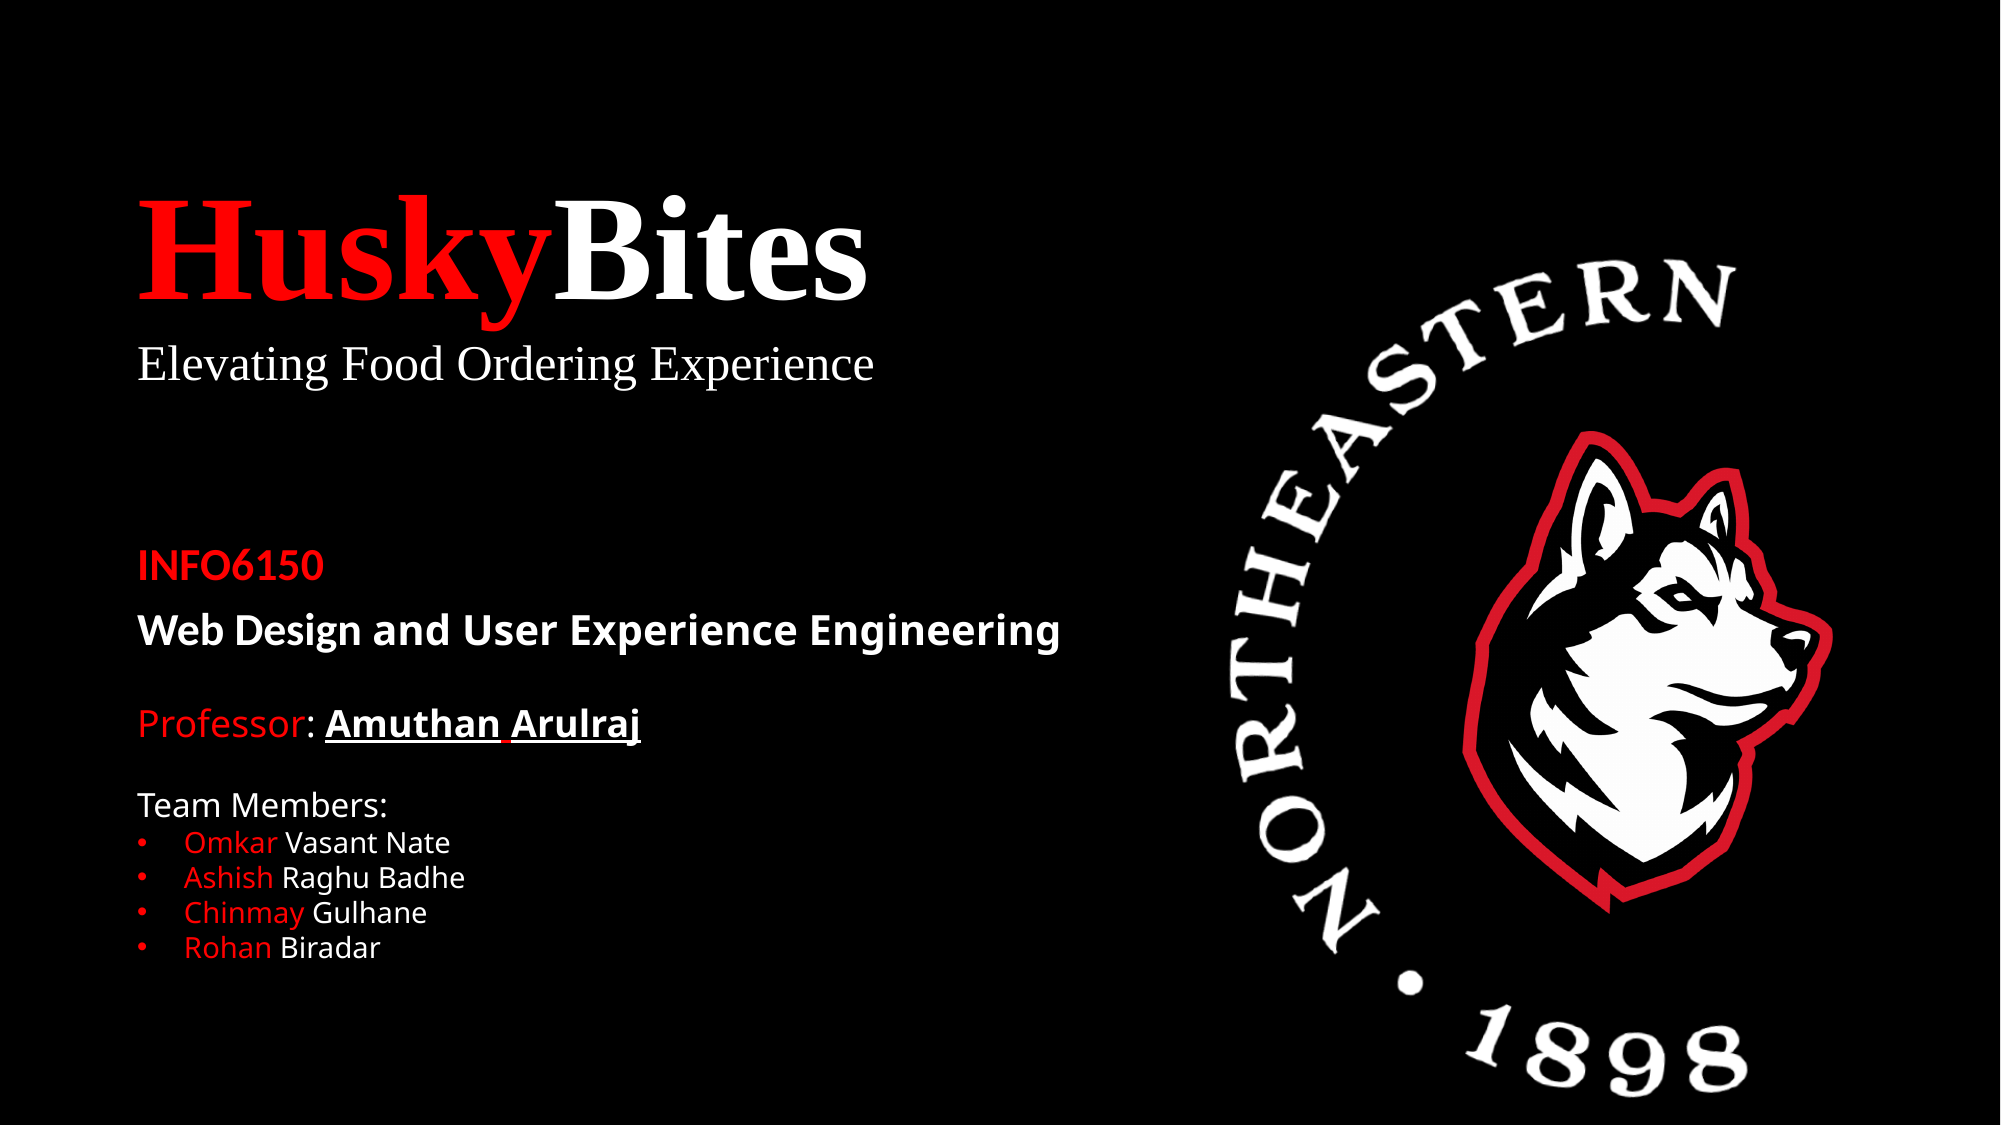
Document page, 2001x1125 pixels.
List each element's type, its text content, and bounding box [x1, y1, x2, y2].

text_box HuskyBites Elevating Food Ordering Experience [122, 142, 1195, 398]
text_box INFO6150 Web Design and User Experience Engineering Professor: Amuthan Arulraj Team Members: Omkar Vasant Nate Ashish Raghu Badhe Chinmay Gulhane Rohan Biradar [122, 527, 1173, 1012]
picture [0, 0, 2001, 1125]
